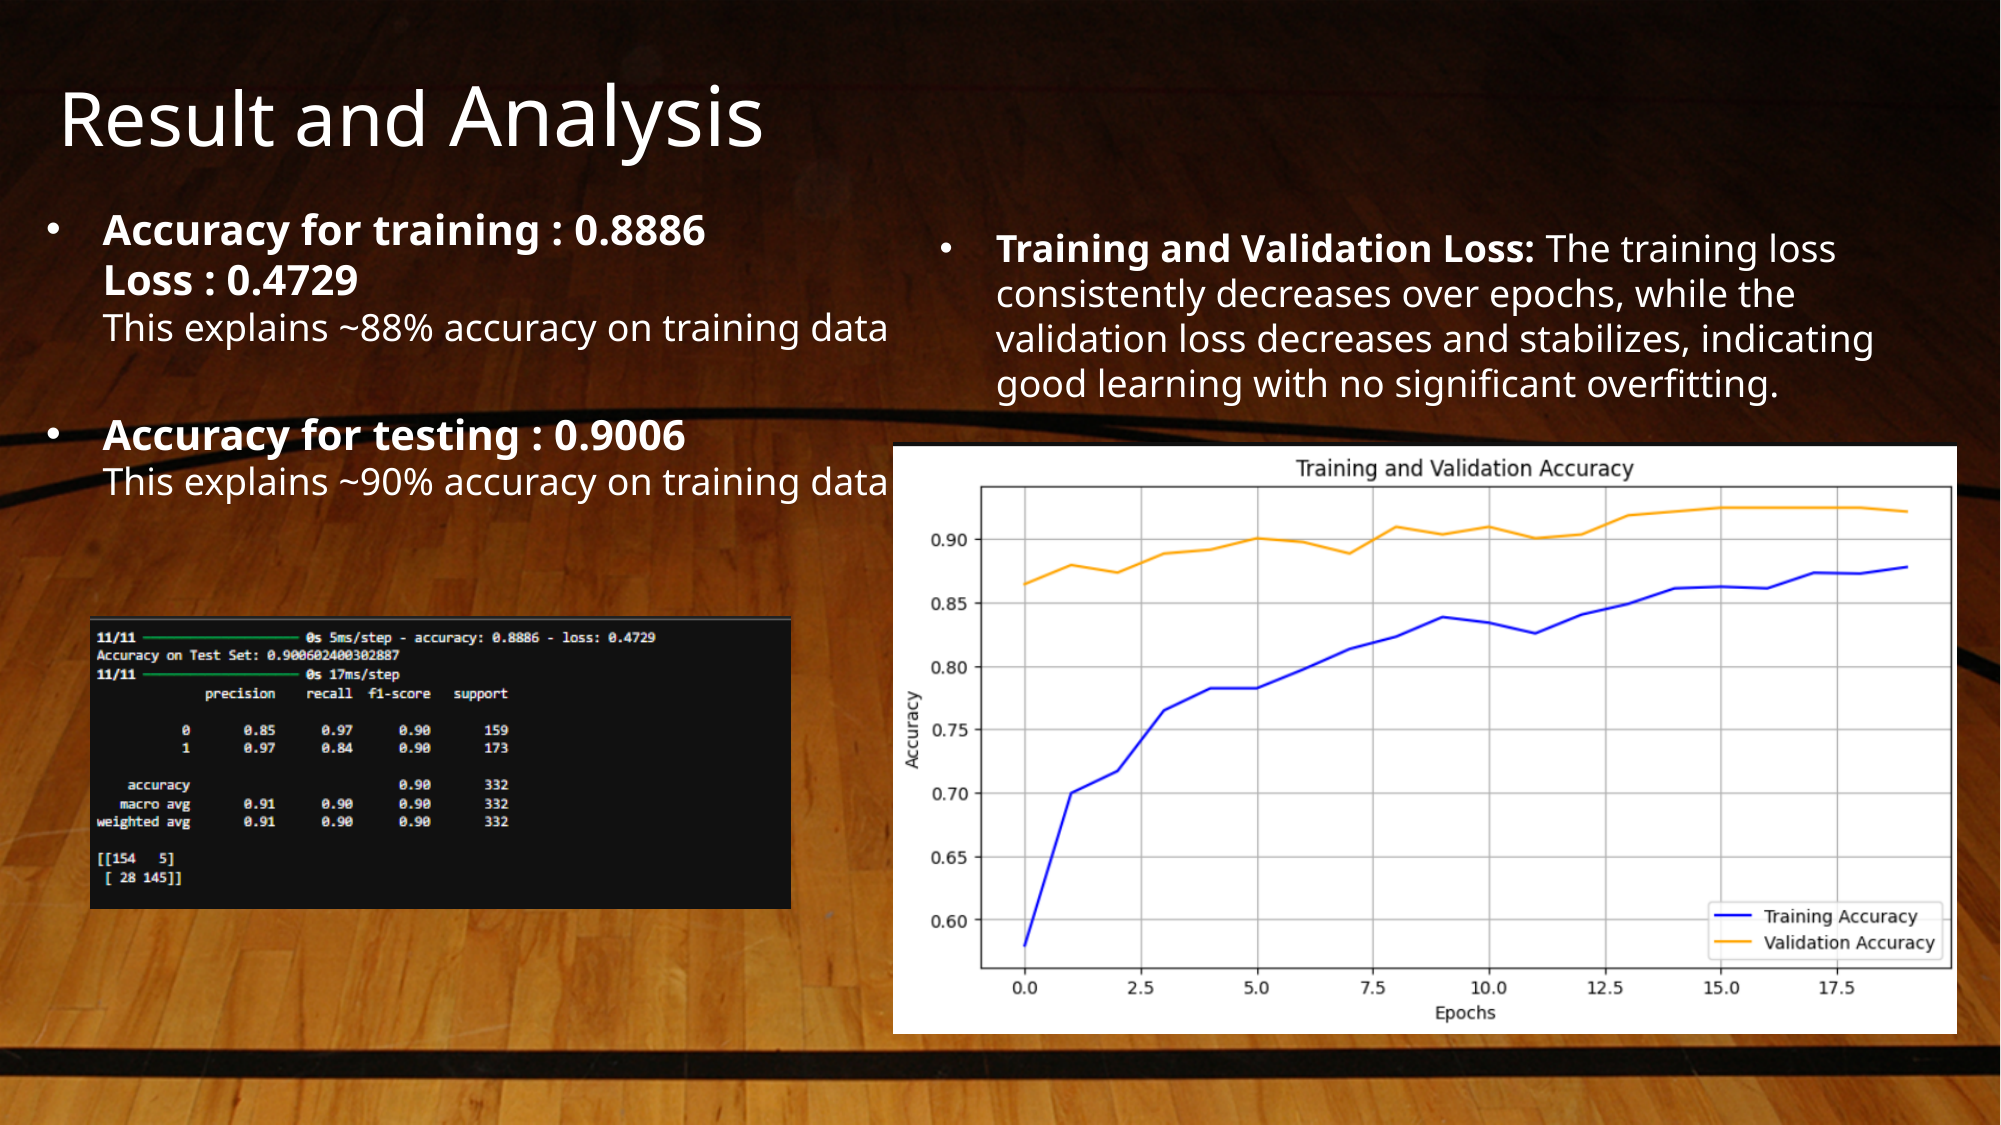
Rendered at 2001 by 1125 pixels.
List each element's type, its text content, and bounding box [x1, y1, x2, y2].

text_box Accuracy for testing : 0.9006 This explains ~90% accuracy on training data [31, 400, 1032, 511]
text_box Accuracy for training : 0.8886 Loss : 0.4729 This explains ~88% accuracy on training data [31, 196, 1032, 400]
picture [0, 0, 2001, 1125]
title Result and Analysis [43, 66, 1684, 173]
text_box Training and Validation Loss: The training loss consistently decreases over epochs, while the validation loss decreases and stabilizes, indicating good learning with no significant overfitting. [924, 217, 1926, 412]
